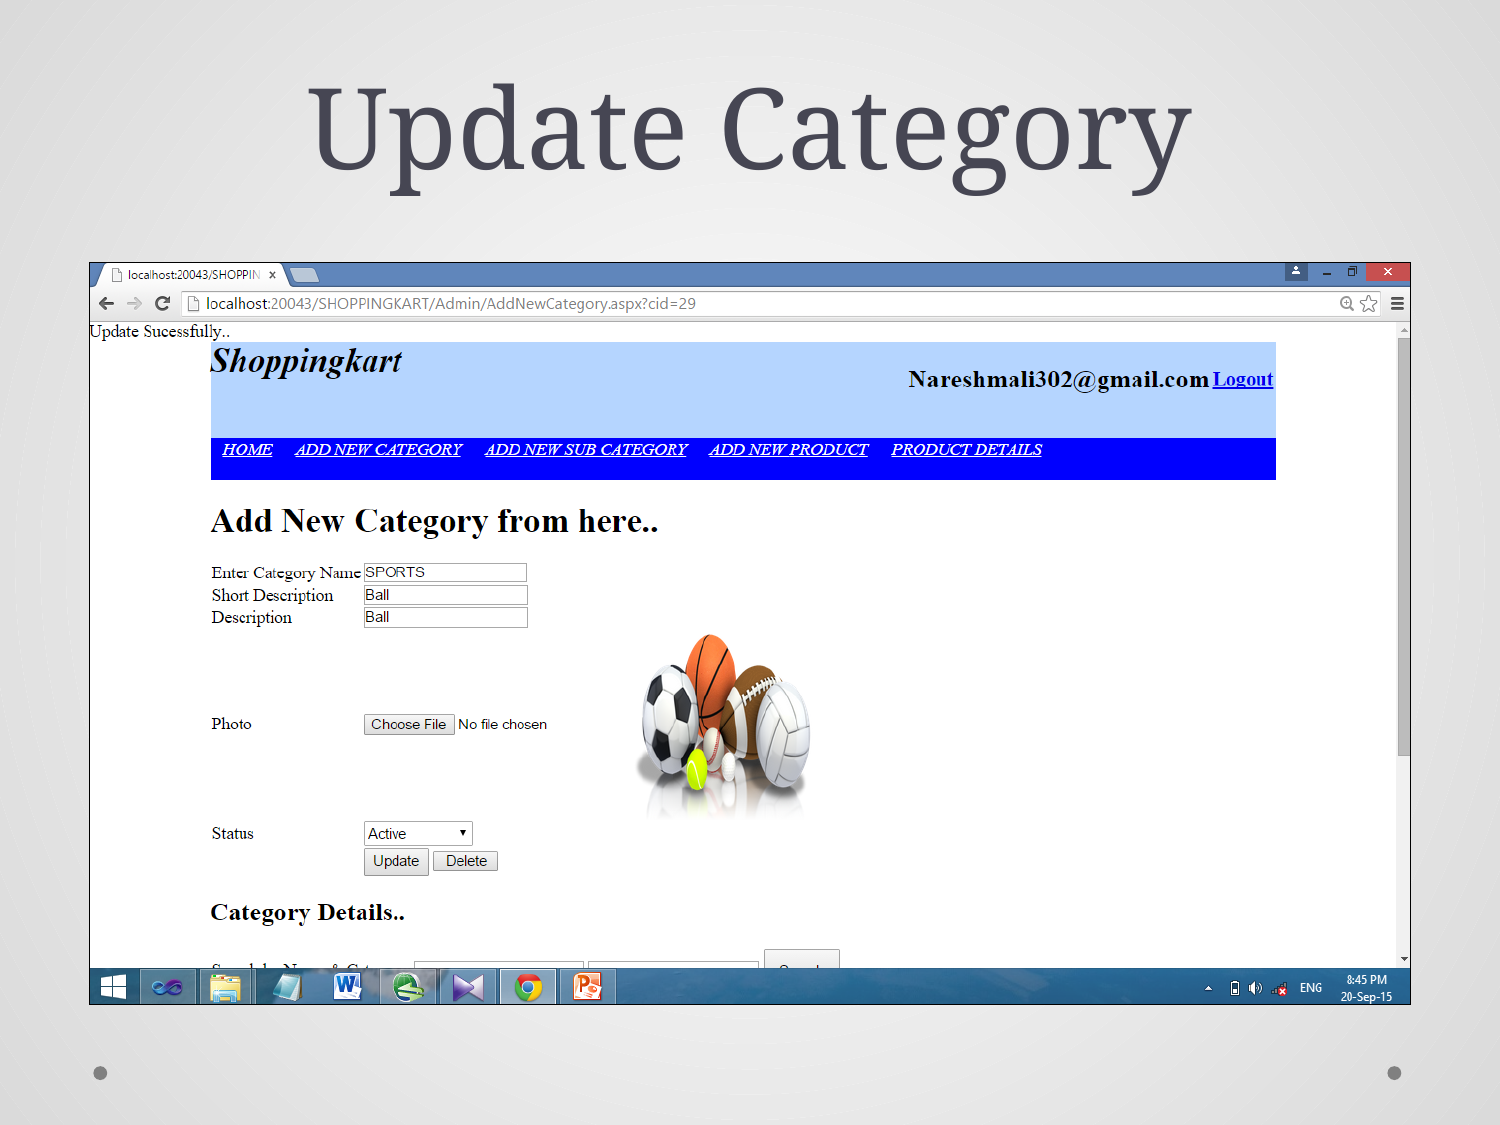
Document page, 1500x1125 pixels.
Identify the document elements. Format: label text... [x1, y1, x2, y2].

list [89, 262, 1411, 1006]
title Update Category [75, 0, 1425, 263]
